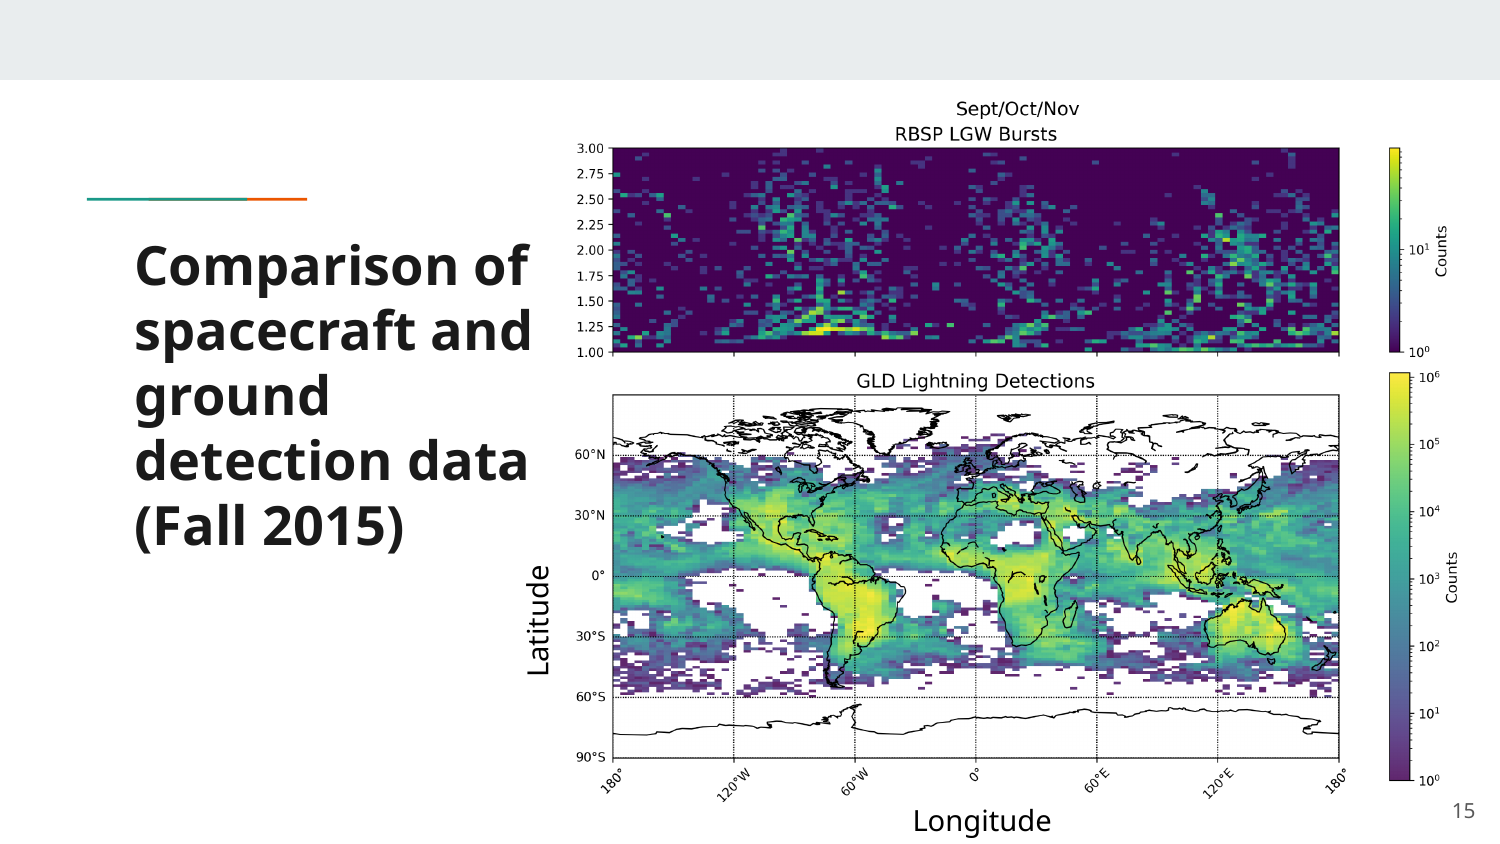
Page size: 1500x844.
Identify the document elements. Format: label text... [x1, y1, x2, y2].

title Comparison of spacecraft and ground detection data (Fall 2015) [119, 216, 553, 822]
slide_number ‹#› [1400, 779, 1491, 844]
text_box Longitude [897, 821, 1137, 844]
text_box Latitude [504, 454, 560, 693]
picture [565, 92, 1469, 813]
